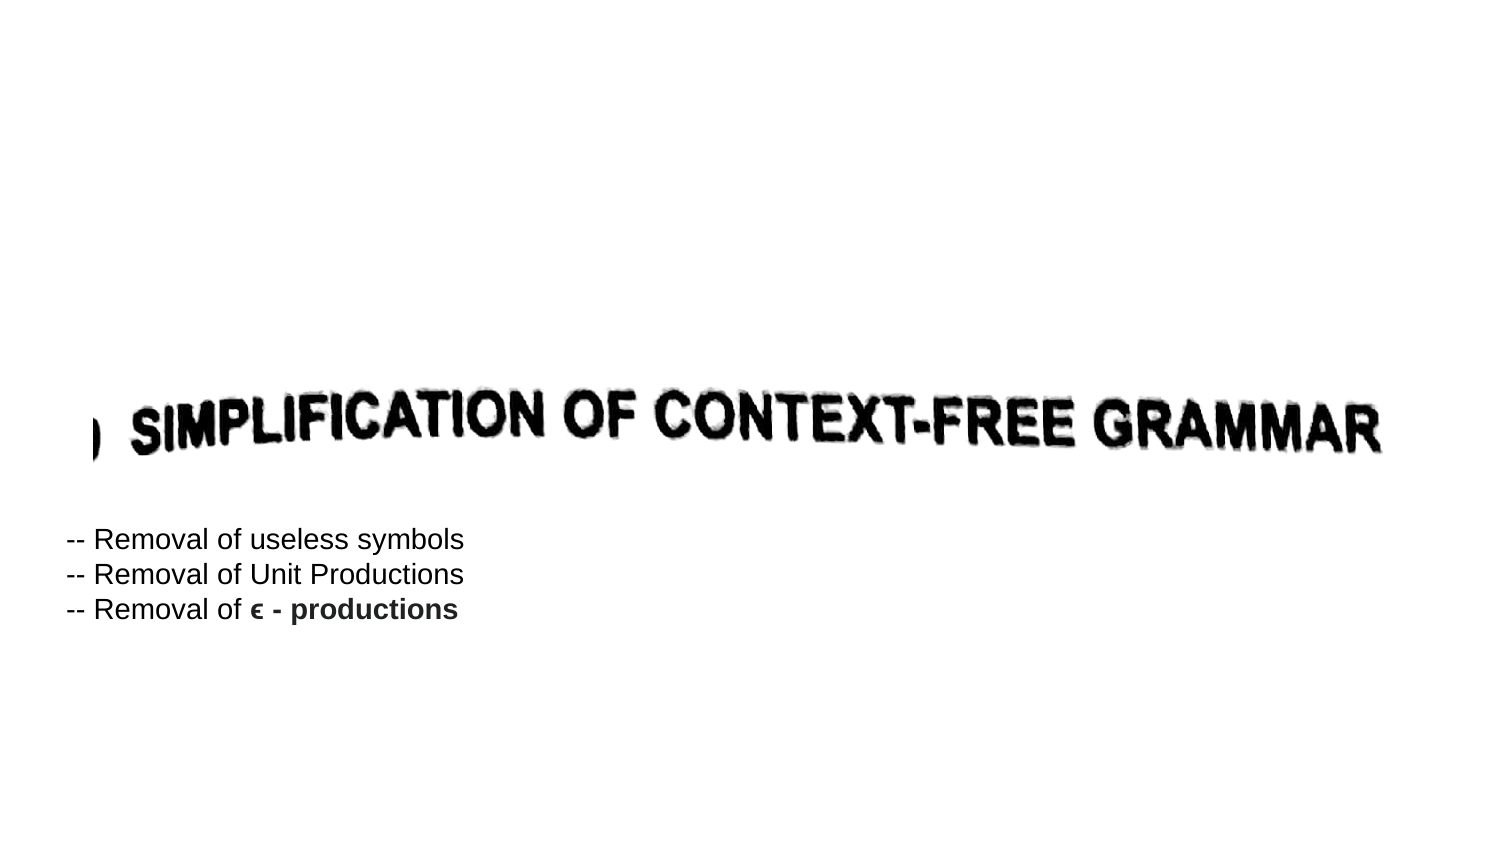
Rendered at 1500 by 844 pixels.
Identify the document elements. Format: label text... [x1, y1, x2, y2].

text_box -- Removal of useless symbols -- Removal of Unit Productions -- Removal of ϵ - productions [51, 512, 1485, 633]
picture [92, 317, 1448, 493]
